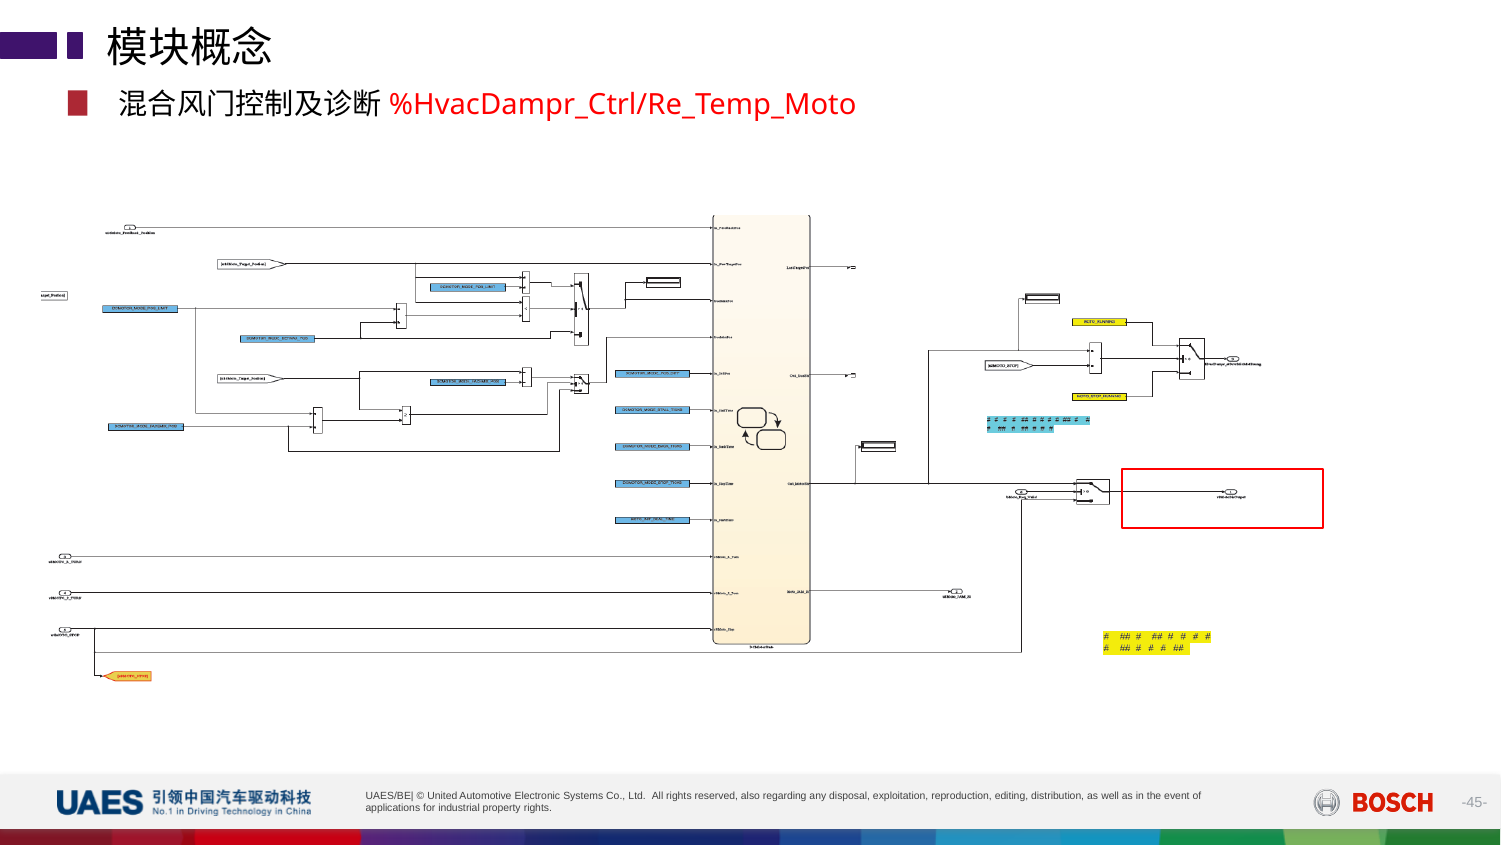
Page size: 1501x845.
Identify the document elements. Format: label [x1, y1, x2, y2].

picture [41, 215, 1271, 694]
picture [0, 829, 1501, 845]
text_box [67, 85, 893, 167]
text_box [1276, 467, 1325, 530]
text_box [0, 20, 544, 72]
picture [57, 789, 311, 816]
